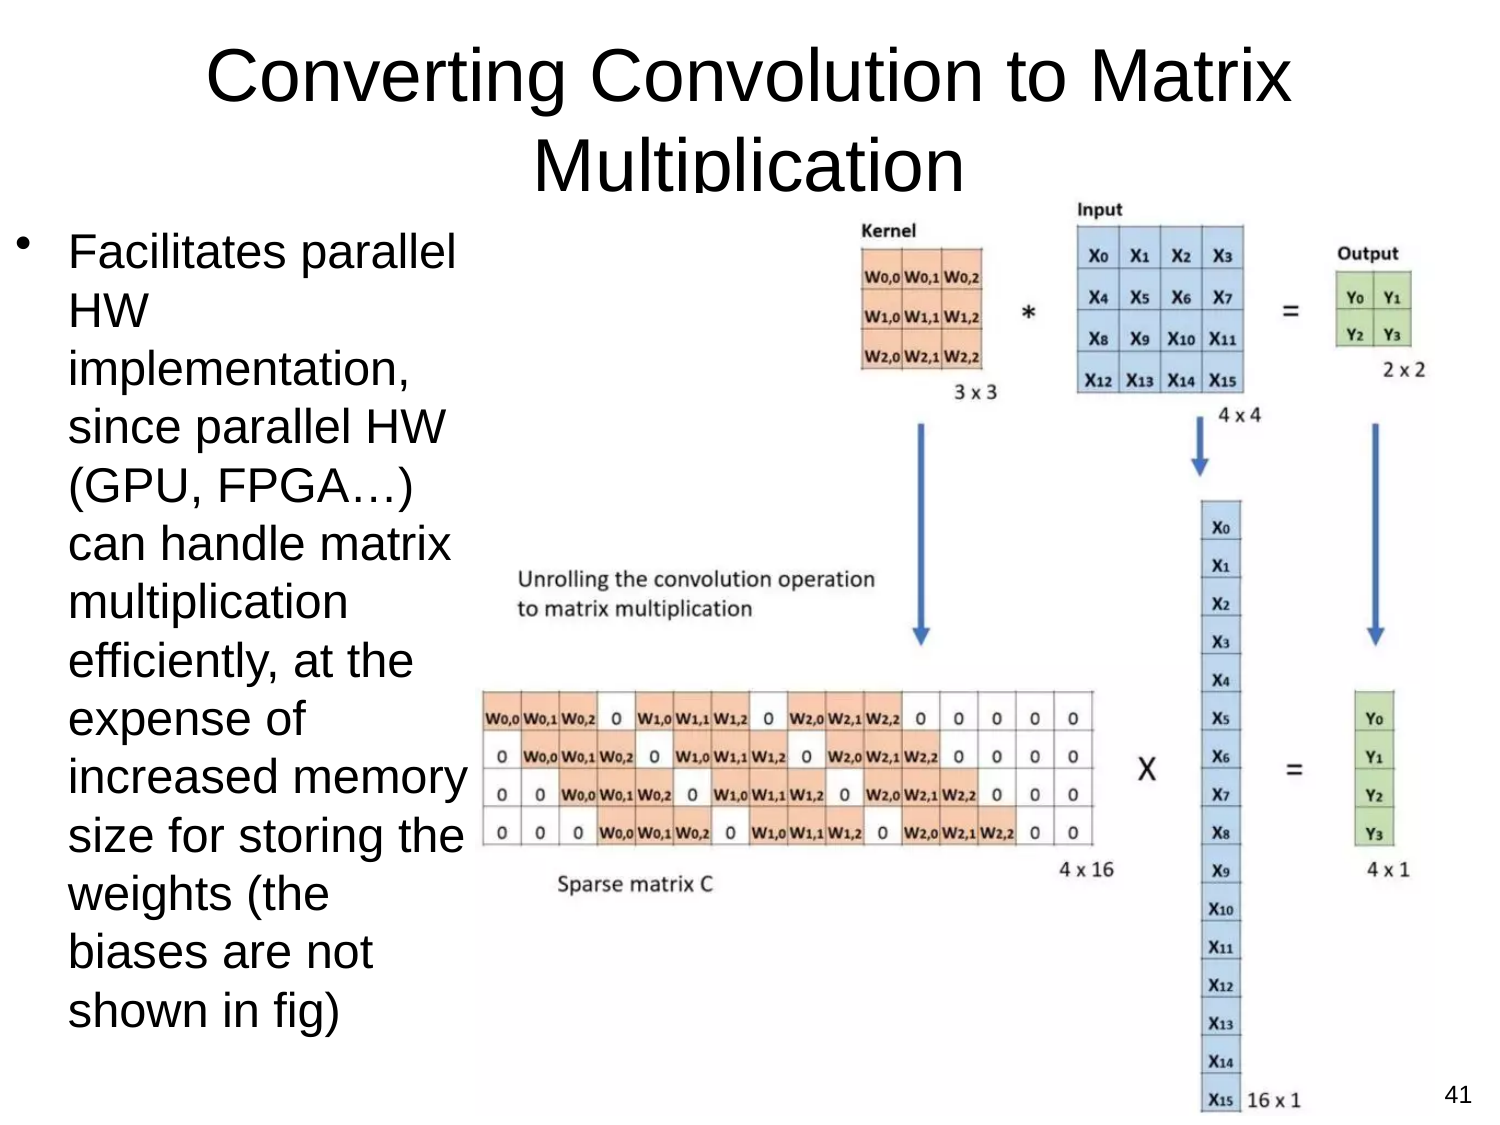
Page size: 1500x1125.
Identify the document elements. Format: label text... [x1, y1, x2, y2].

list Facilitates parallel HW implementation, since parallel HW (GPU, FPGA…) can handle matrix multiplication efficiently, at the expense of increased memory size for storing the weights (the biases are not shown in fig) [0, 212, 469, 1051]
picture [474, 193, 1435, 1116]
slide_number 41 [1438, 1070, 1488, 1112]
title Converting Convolution to Matrix Multiplication [74, 44, 1426, 188]
